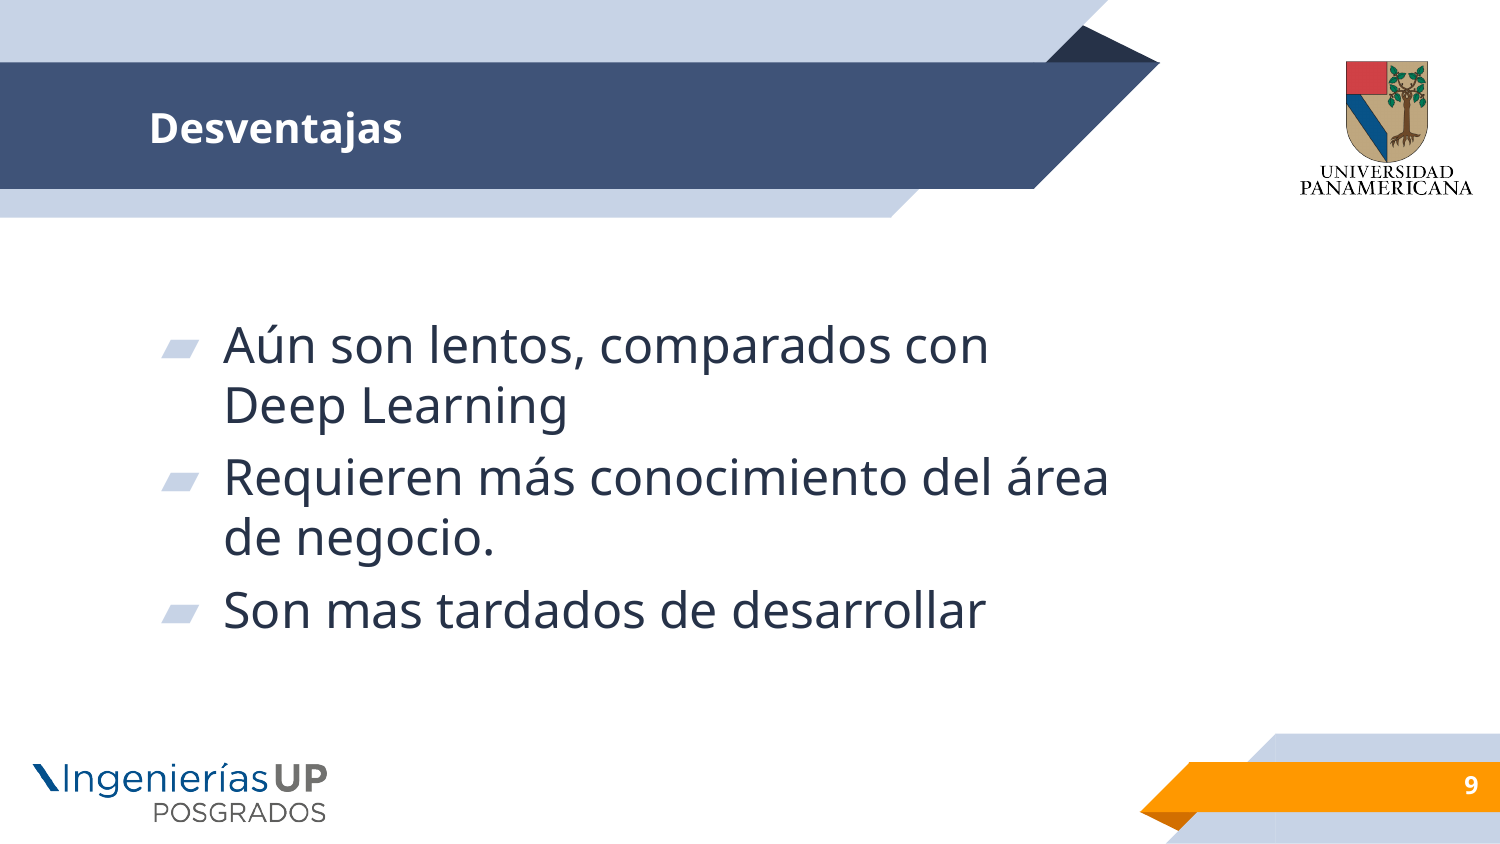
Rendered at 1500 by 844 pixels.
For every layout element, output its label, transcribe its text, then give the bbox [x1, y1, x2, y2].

picture [1286, 44, 1490, 210]
picture [15, 737, 344, 844]
slide_number 9 [1249, 760, 1494, 813]
list Aún son lentos, comparados con Deep Learning Requieren más conocimiento del área de negocio. Son mas tardados de desarrollar [133, 217, 1140, 734]
title Desventajas [133, 64, 1035, 190]
